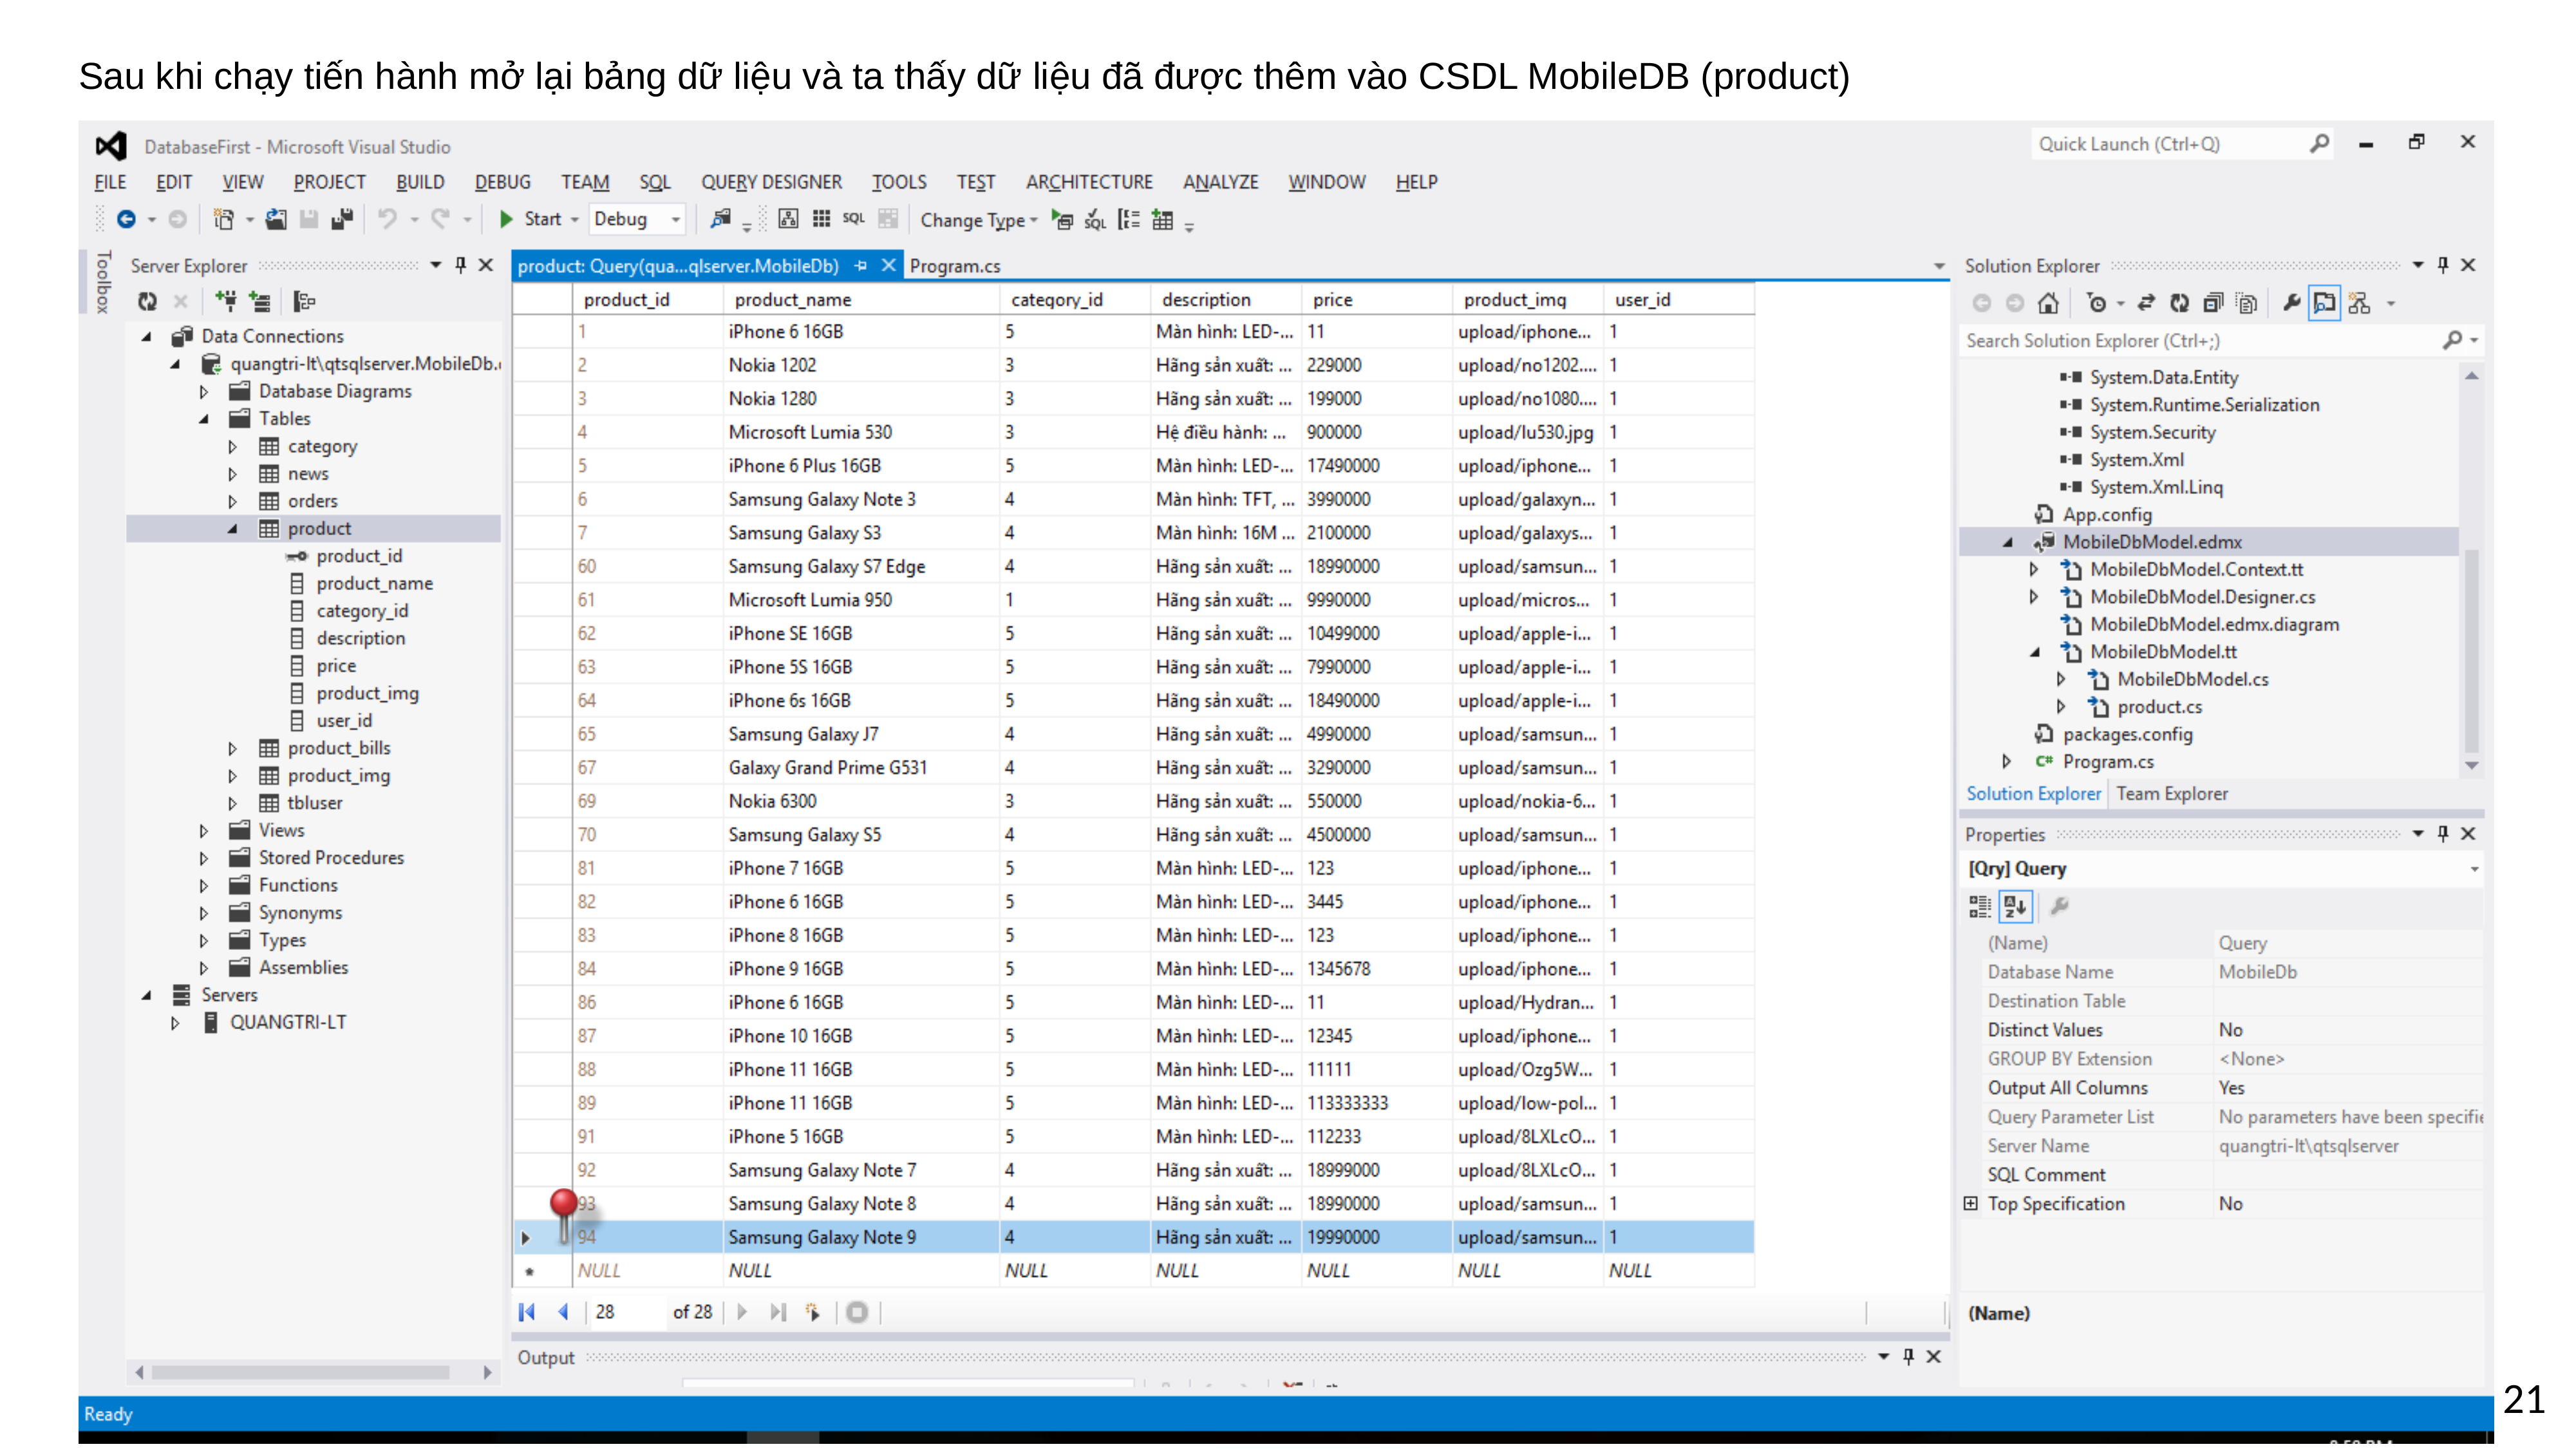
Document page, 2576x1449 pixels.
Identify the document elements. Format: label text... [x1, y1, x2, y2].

picture [78, 120, 2494, 1444]
list Sau khi chạy tiến hành mở lại bảng dữ liệu và ta thấy dữ liệu đã được thêm vào CSDL MobileDB (product) [79, 32, 2338, 116]
text_box 21 [2499, 1365, 2558, 1423]
